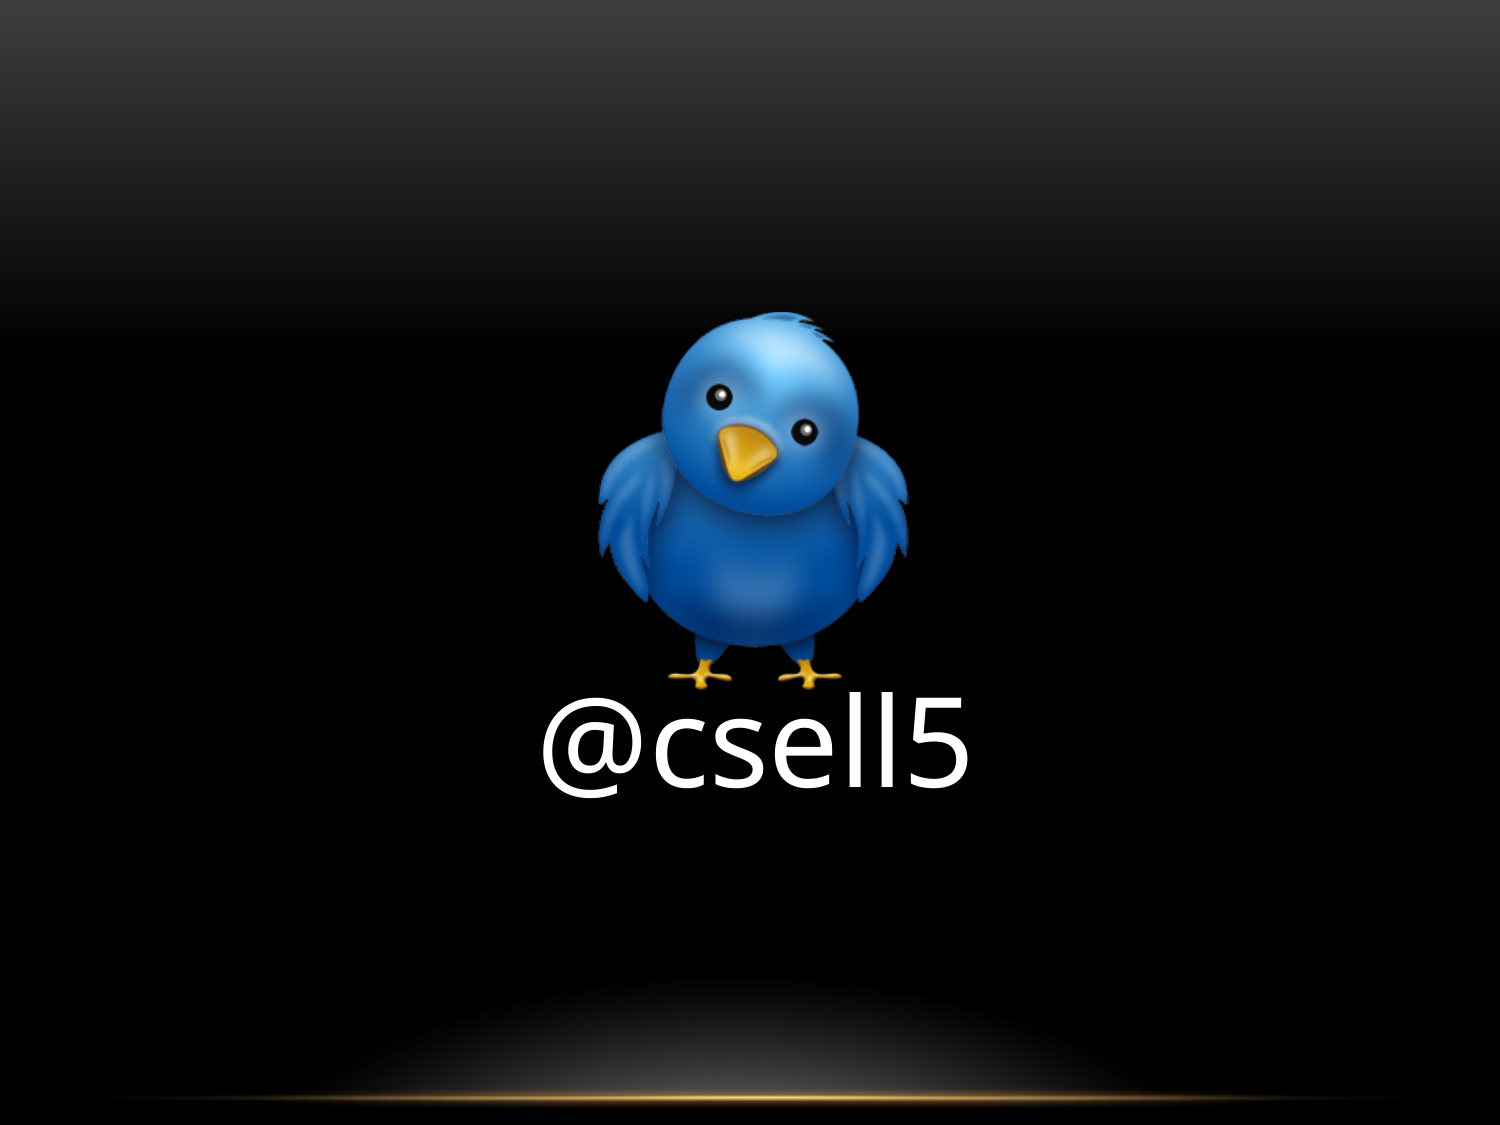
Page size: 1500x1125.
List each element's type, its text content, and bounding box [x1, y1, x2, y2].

picture [0, 125, 1500, 1125]
text_box @csell5 [337, 631, 1175, 844]
